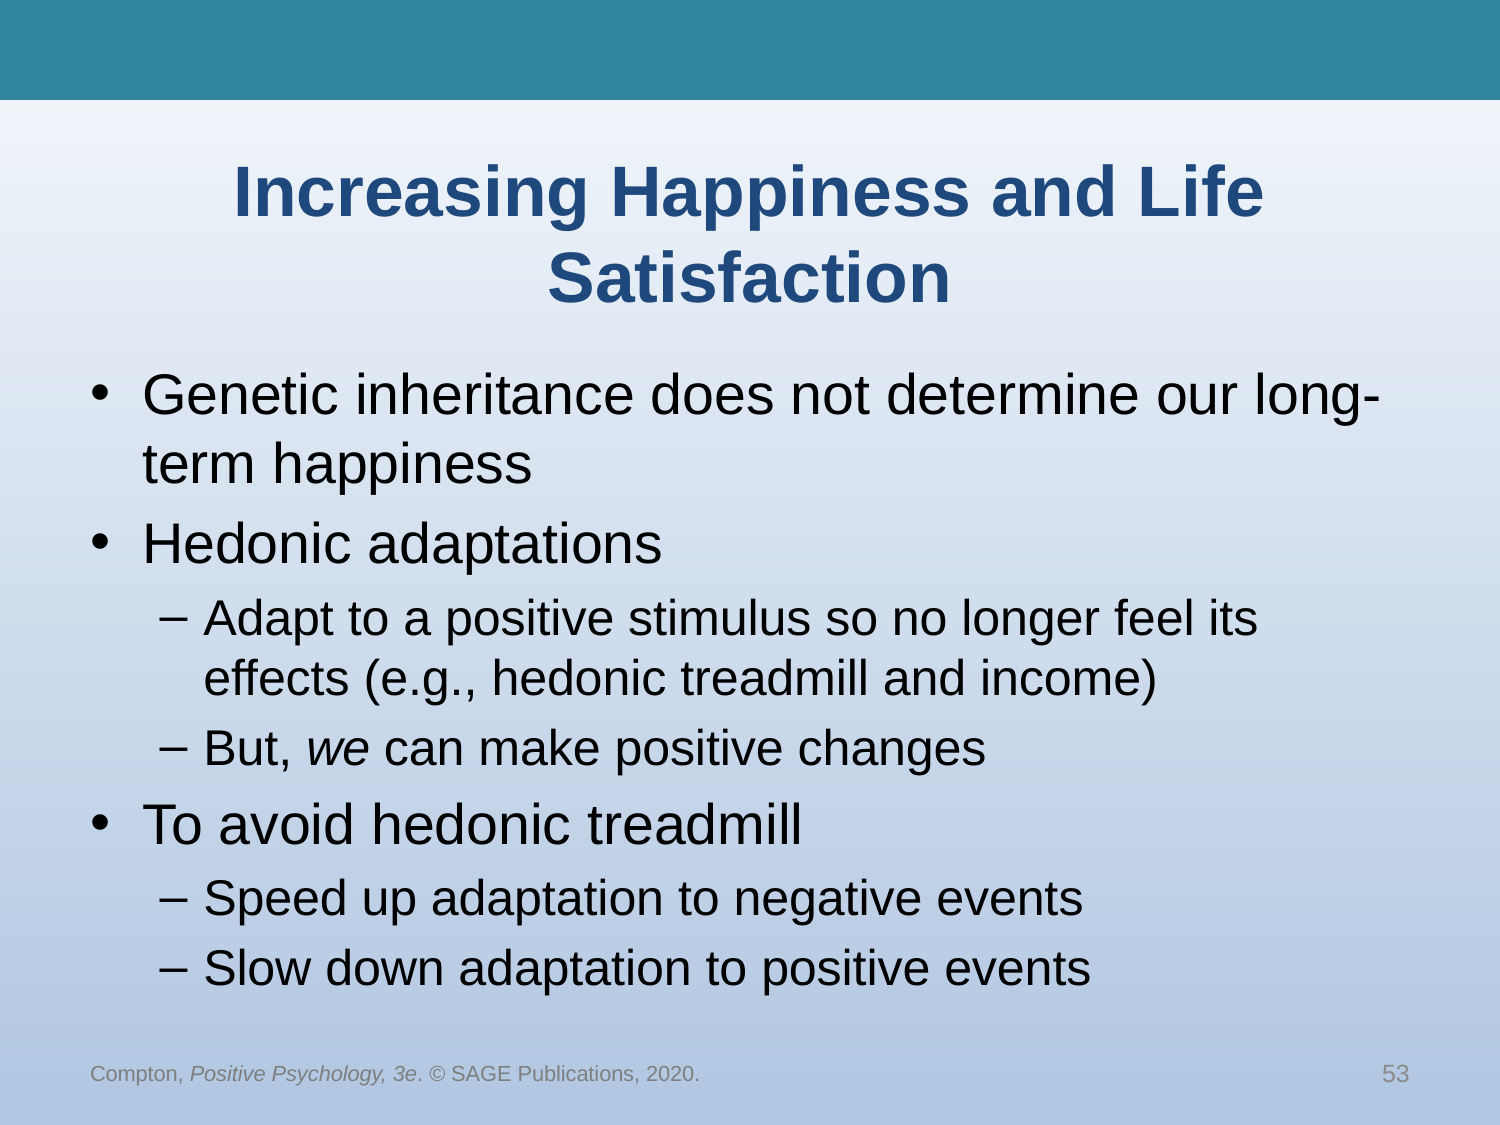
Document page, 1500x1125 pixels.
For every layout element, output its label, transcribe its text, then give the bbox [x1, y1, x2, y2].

footer Compton, Positive Psychology, 3e. © SAGE Publications, 2020. [75, 1042, 1313, 1103]
slide_number 53 [1350, 1042, 1425, 1103]
title Increasing Happiness and Life Satisfaction [75, 137, 1425, 325]
list Genetic inheritance does not determine our long-term happiness Hedonic adaptations Adapt to a positive stimulus so no longer feel its effects (e.g., hedonic treadmill and income) But, we can make positive changes To avoid hedonic treadmill Speed up adaptation to negative events Slow down adaptation to positive events [75, 350, 1425, 1005]
